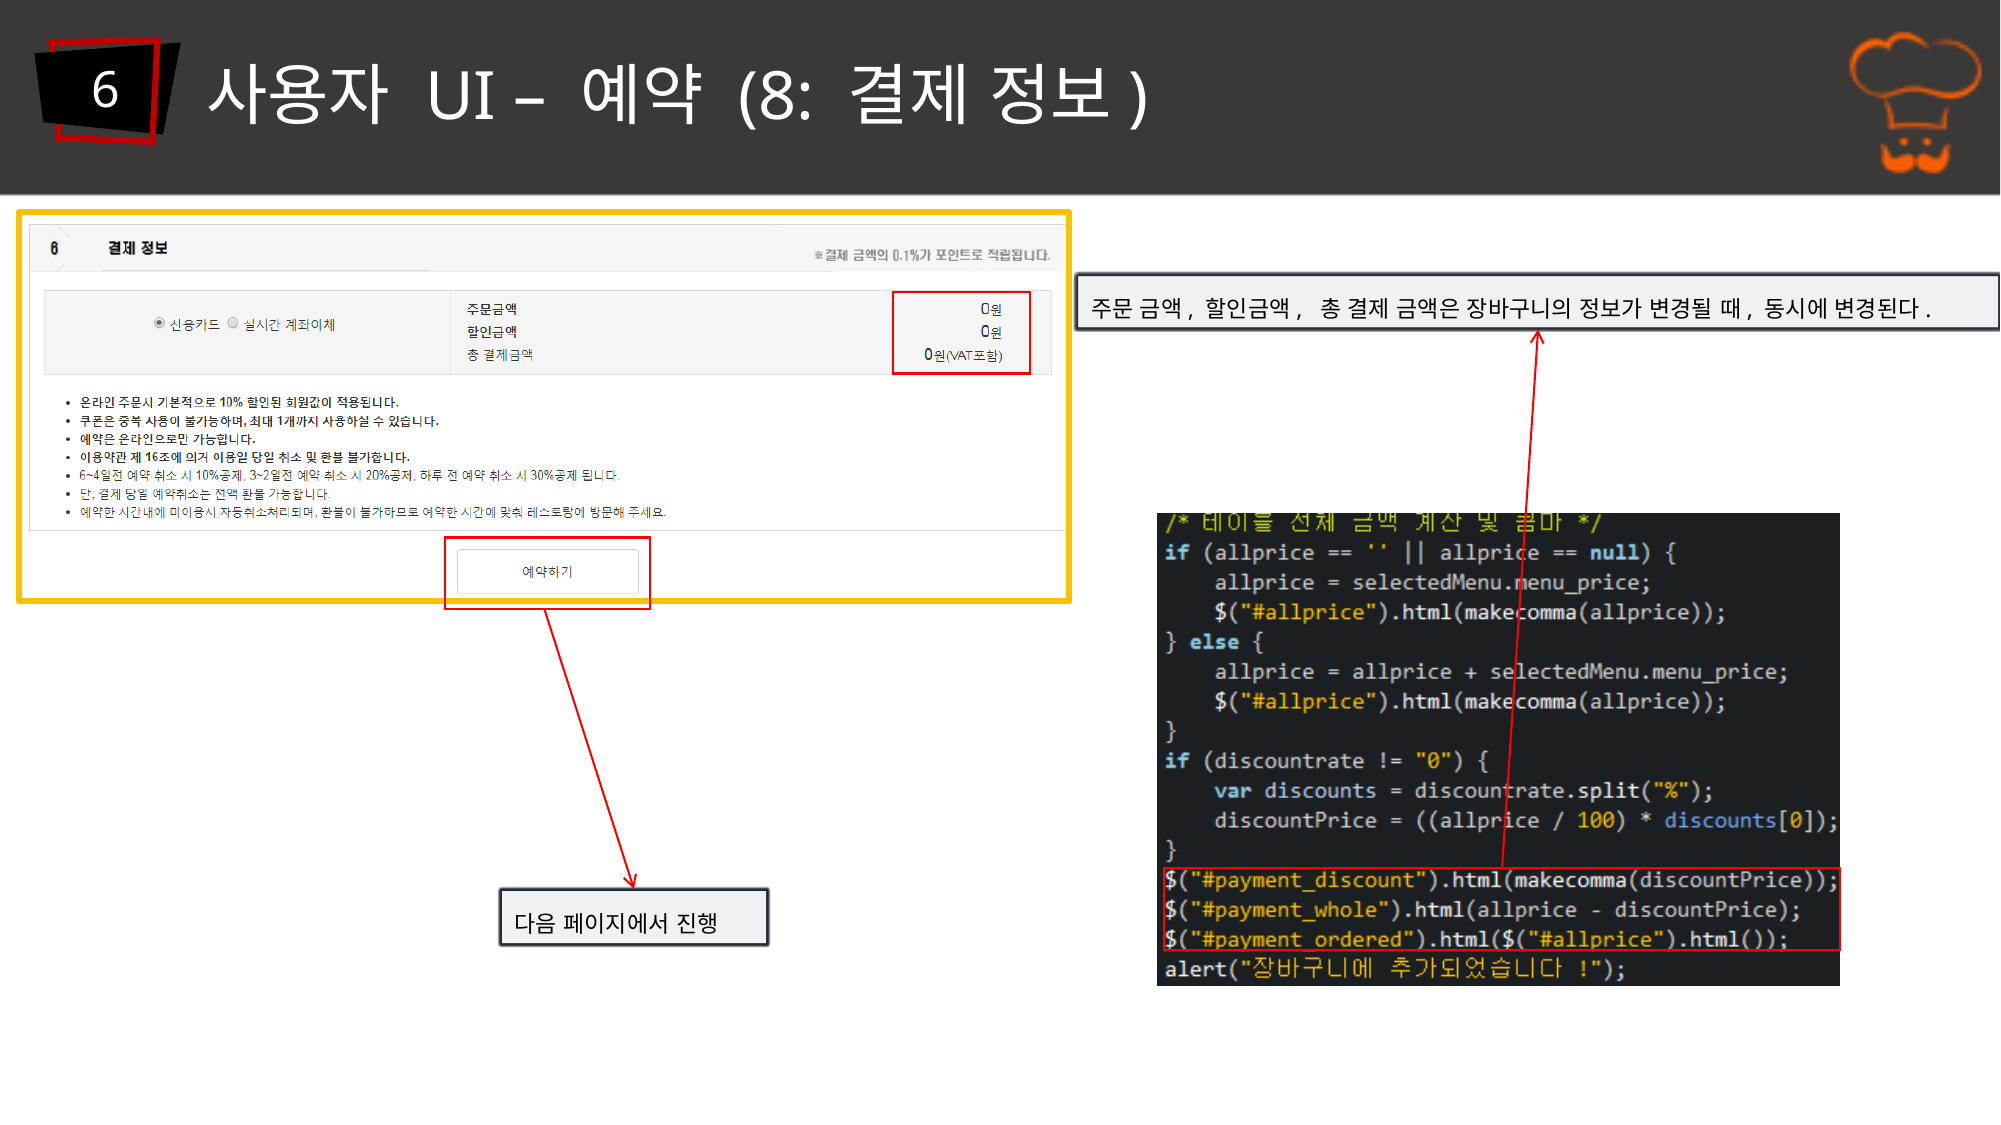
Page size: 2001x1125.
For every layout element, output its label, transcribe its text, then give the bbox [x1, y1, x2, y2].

text_box 다음 페이지에서 진행 [502, 891, 766, 942]
text_box 사용자 UI – 예약 (8: 결제 정보) [191, 45, 1164, 141]
text_box [444, 604, 651, 610]
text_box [448, 703, 730, 794]
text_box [1248, 577, 1793, 615]
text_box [34, 40, 181, 142]
text_box 주문 금액, 할인금액, 총 결제 금액은 장바구니의 정보가 변경될 때, 동시에 변경된다. [1081, 278, 1998, 327]
picture [0, 0, 2001, 1125]
text_box [18, 211, 1070, 602]
